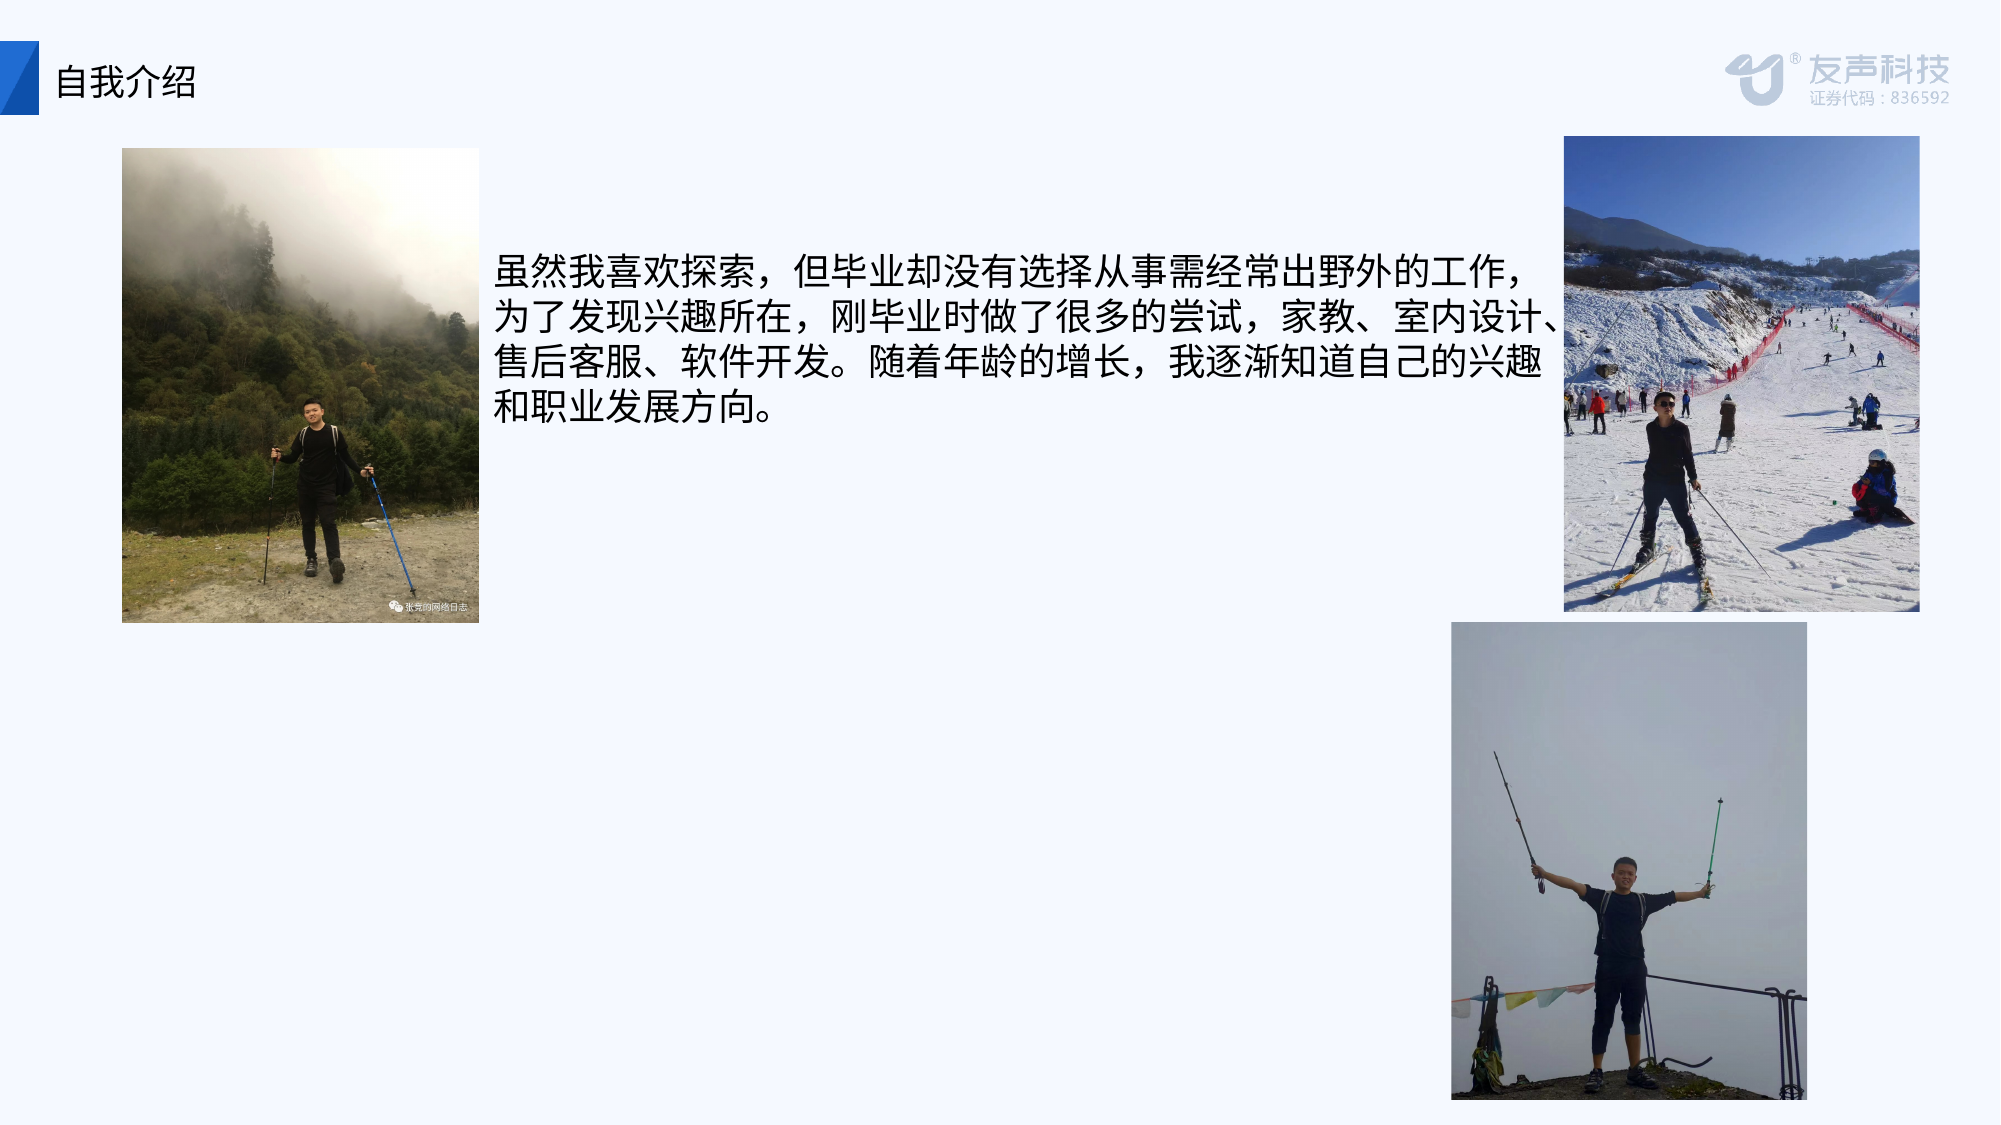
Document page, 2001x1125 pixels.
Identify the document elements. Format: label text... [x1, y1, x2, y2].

picture [0, 41, 38, 115]
picture [122, 148, 479, 623]
picture [1713, 34, 1959, 123]
text_box 虽然我喜欢探索，但毕业却没有选择从事需经常出野外的工作， 为了发现兴趣所在，刚毕业时做了很多的尝试，家教、室内设计、 售后客服、软件开发。随着年龄的增长，我逐渐知道自己的兴趣 和职业发展方向。 [478, 240, 1596, 660]
picture [1451, 622, 1808, 1100]
picture [1563, 136, 1920, 612]
text_box 自我介绍 [38, 40, 1654, 115]
